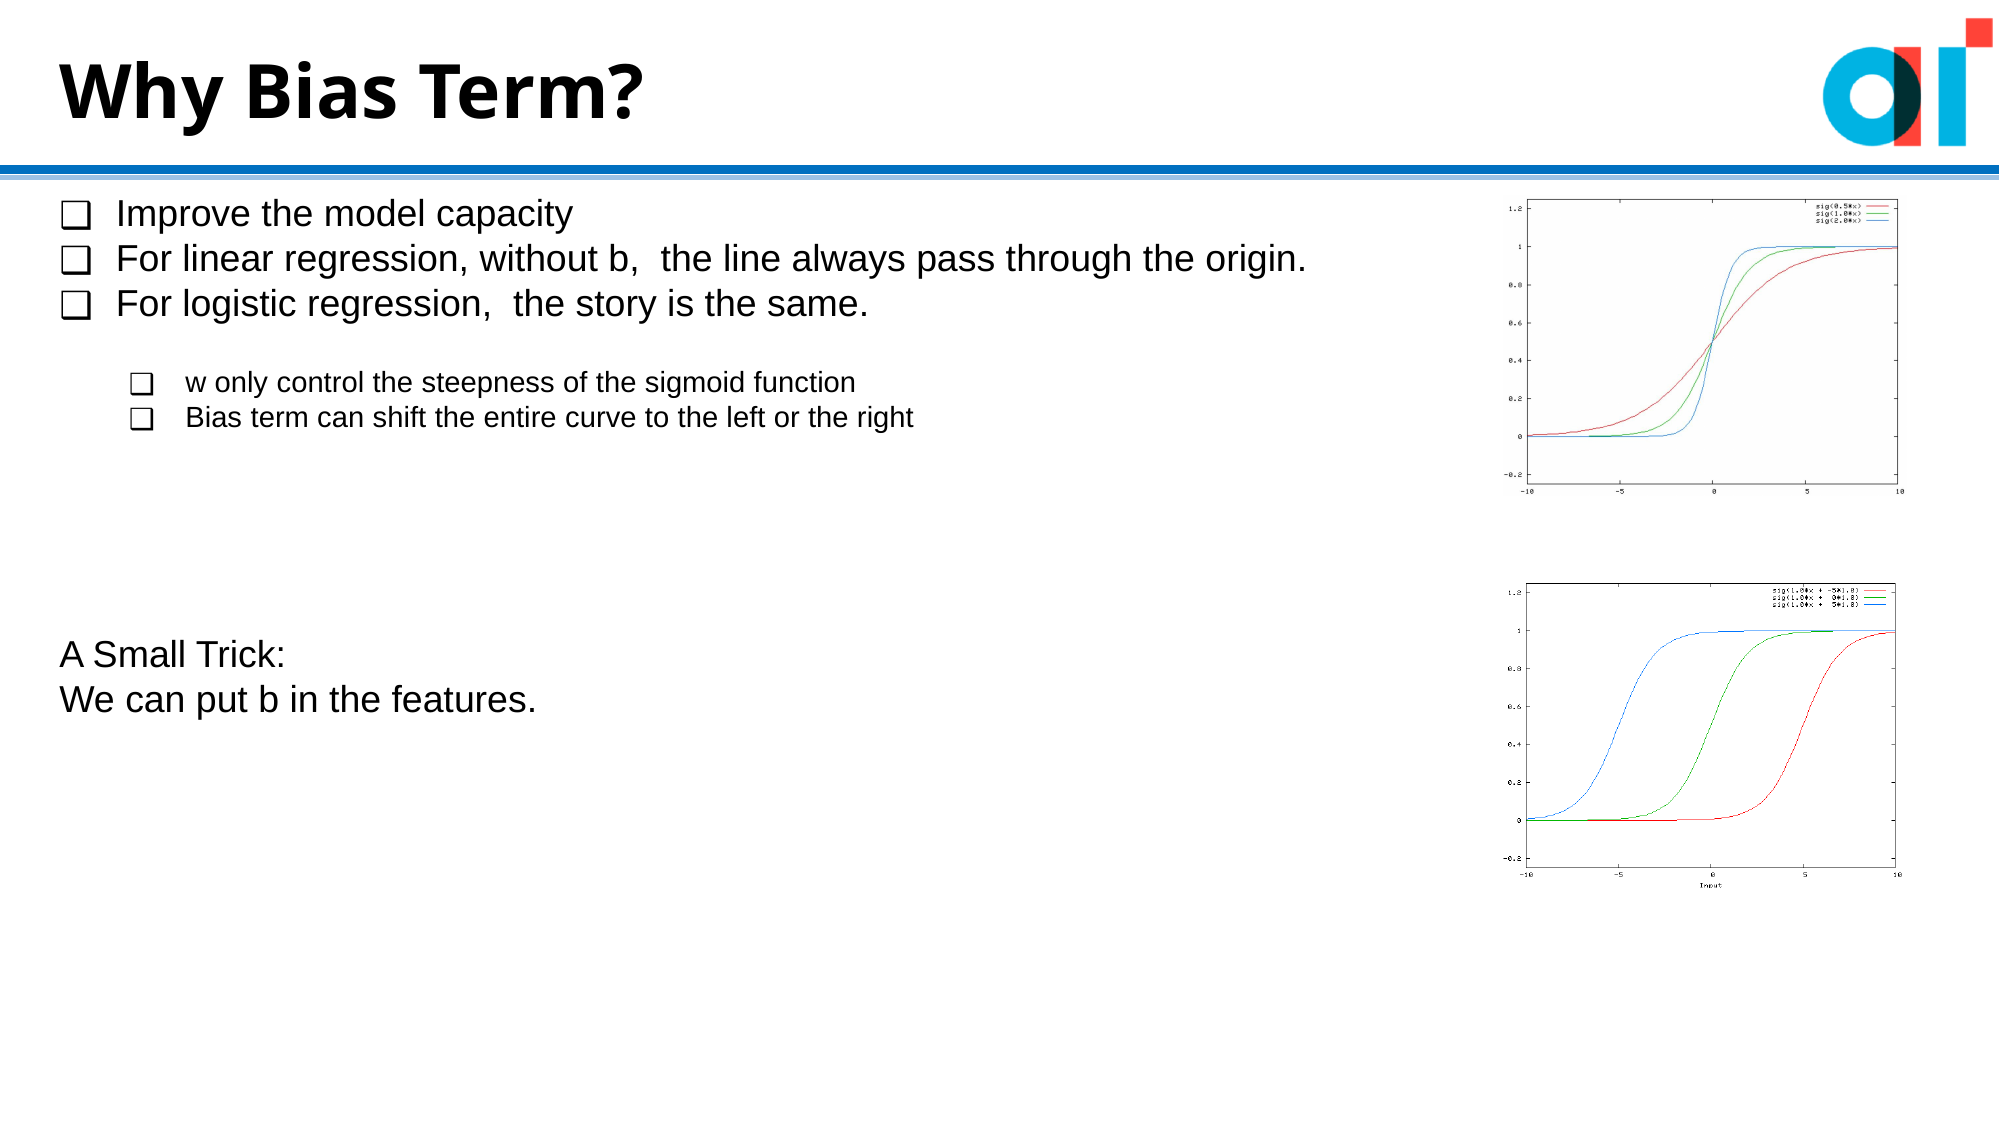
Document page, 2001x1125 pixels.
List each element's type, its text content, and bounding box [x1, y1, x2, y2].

picture [1503, 195, 1907, 497]
text_box Why Bias Term? [44, 33, 1613, 156]
picture [1807, 0, 2000, 162]
text_box Improve the model capacity For linear regression, without b, the line always pass through the origin. For logistic regression, the story is the same. [44, 181, 1545, 303]
picture [1502, 581, 1908, 889]
text_box A Small Trick: We can put b in the features. [44, 622, 778, 708]
text_box w only control the steepness of the sigmoid function Bias term can shift the entire curve to the left or the right [114, 355, 1493, 442]
